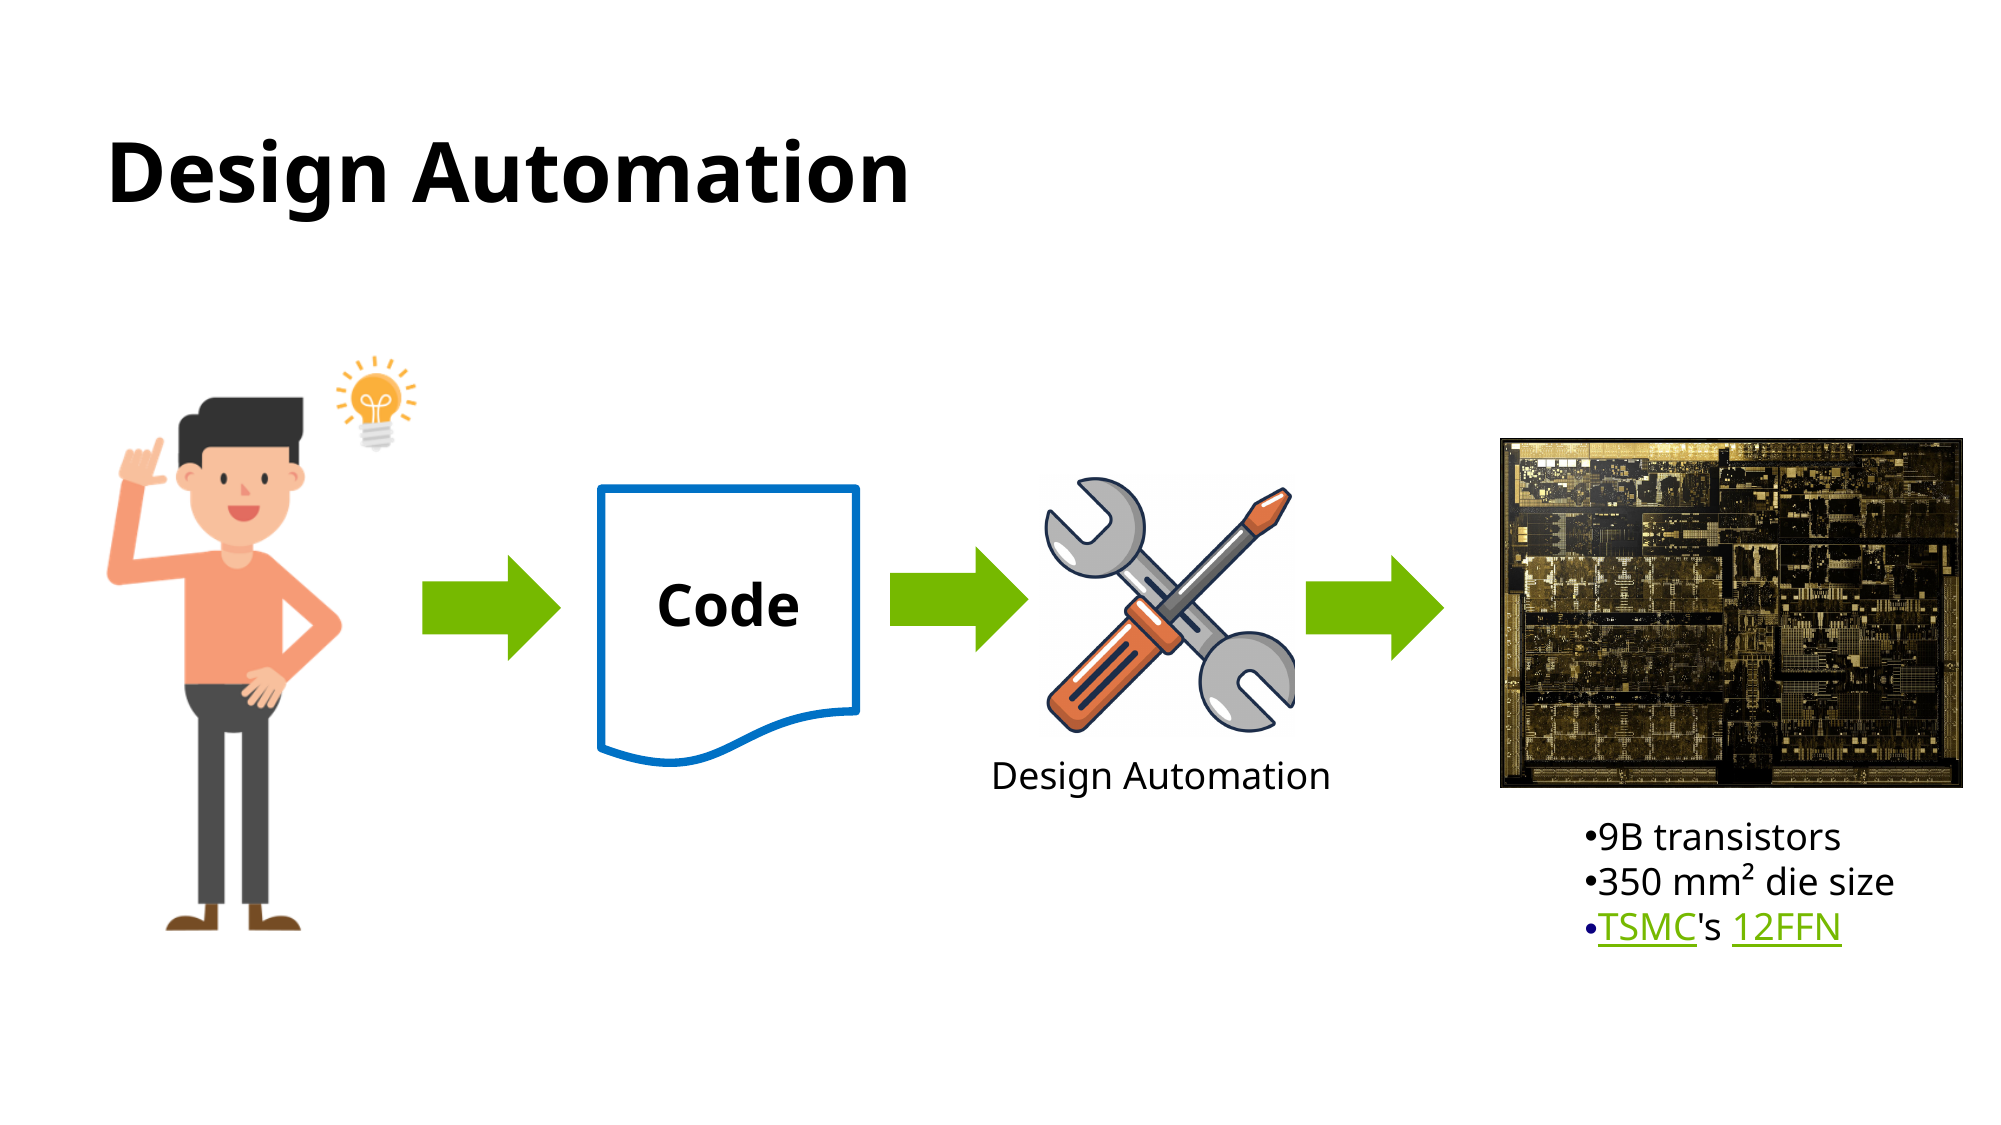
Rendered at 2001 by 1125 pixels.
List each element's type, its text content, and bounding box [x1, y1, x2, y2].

text_box 9B transistors 350 mm² die size TSMC's 12FFN [1569, 805, 1916, 962]
text_box [1303, 552, 1447, 663]
picture [77, 344, 471, 958]
text_box [599, 486, 859, 765]
picture [1039, 474, 1295, 737]
text_box Code [640, 567, 818, 649]
picture [1500, 438, 1963, 789]
text_box Design Automation [974, 748, 1349, 807]
title Design Automation [90, 121, 1910, 229]
text_box [475, 552, 564, 663]
text_box [887, 544, 1031, 655]
